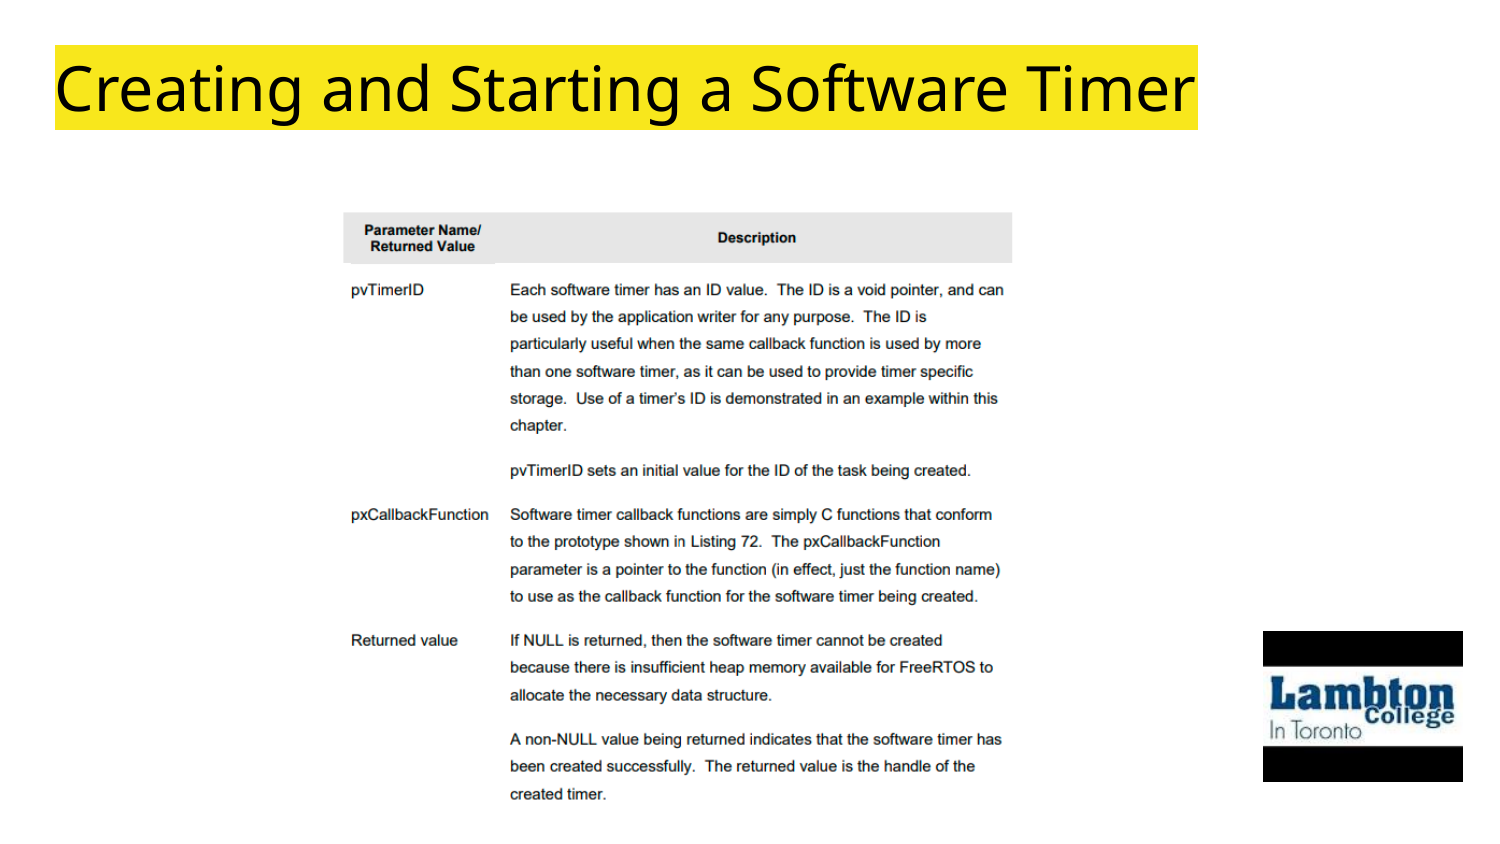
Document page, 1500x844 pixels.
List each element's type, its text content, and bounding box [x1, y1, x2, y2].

text_box Creating and Starting a Software Timer [40, 34, 1438, 95]
picture [337, 205, 1024, 806]
text_box [25, 95, 1438, 772]
picture [1262, 631, 1463, 782]
